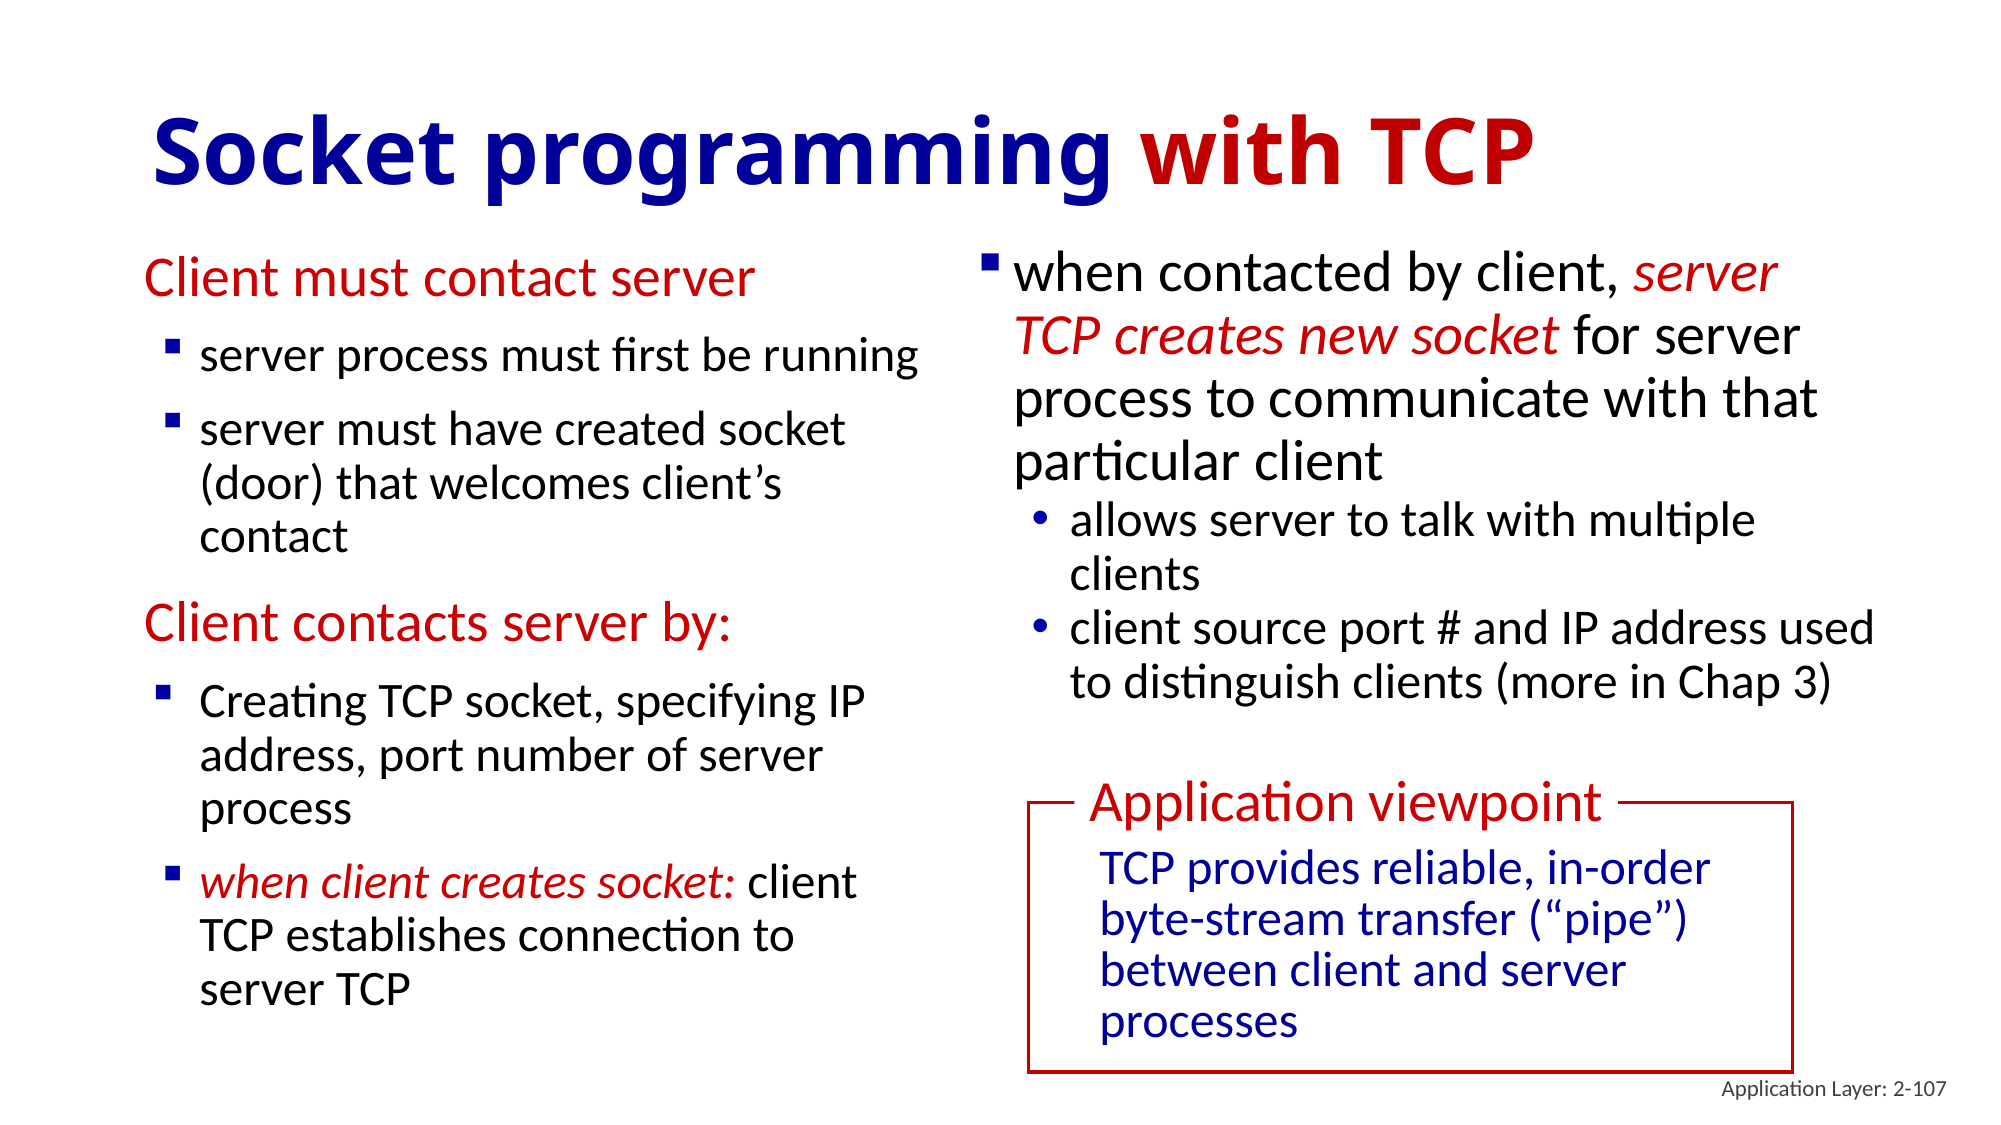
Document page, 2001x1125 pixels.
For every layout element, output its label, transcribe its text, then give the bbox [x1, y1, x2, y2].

title Socket programming with TCP [137, 74, 1863, 221]
slide_number Application Layer: 2-107 [1512, 1056, 1963, 1117]
text_box when contacted by client, server TCP creates new socket for server process to communicate with that particular client allows server to talk with multiple clients client source port # and IP address used to distinguish clients (more in Chap 3) [940, 234, 1892, 727]
list Client must contact server server process must first be running server must have created socket (door) that welcomes client’s contact Client contacts server by: Creating TCP socket, specifying IP address, port number of server process when client creates socket: client TCP establishes connection to server TCP [108, 238, 941, 1074]
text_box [1028, 754, 1793, 1073]
